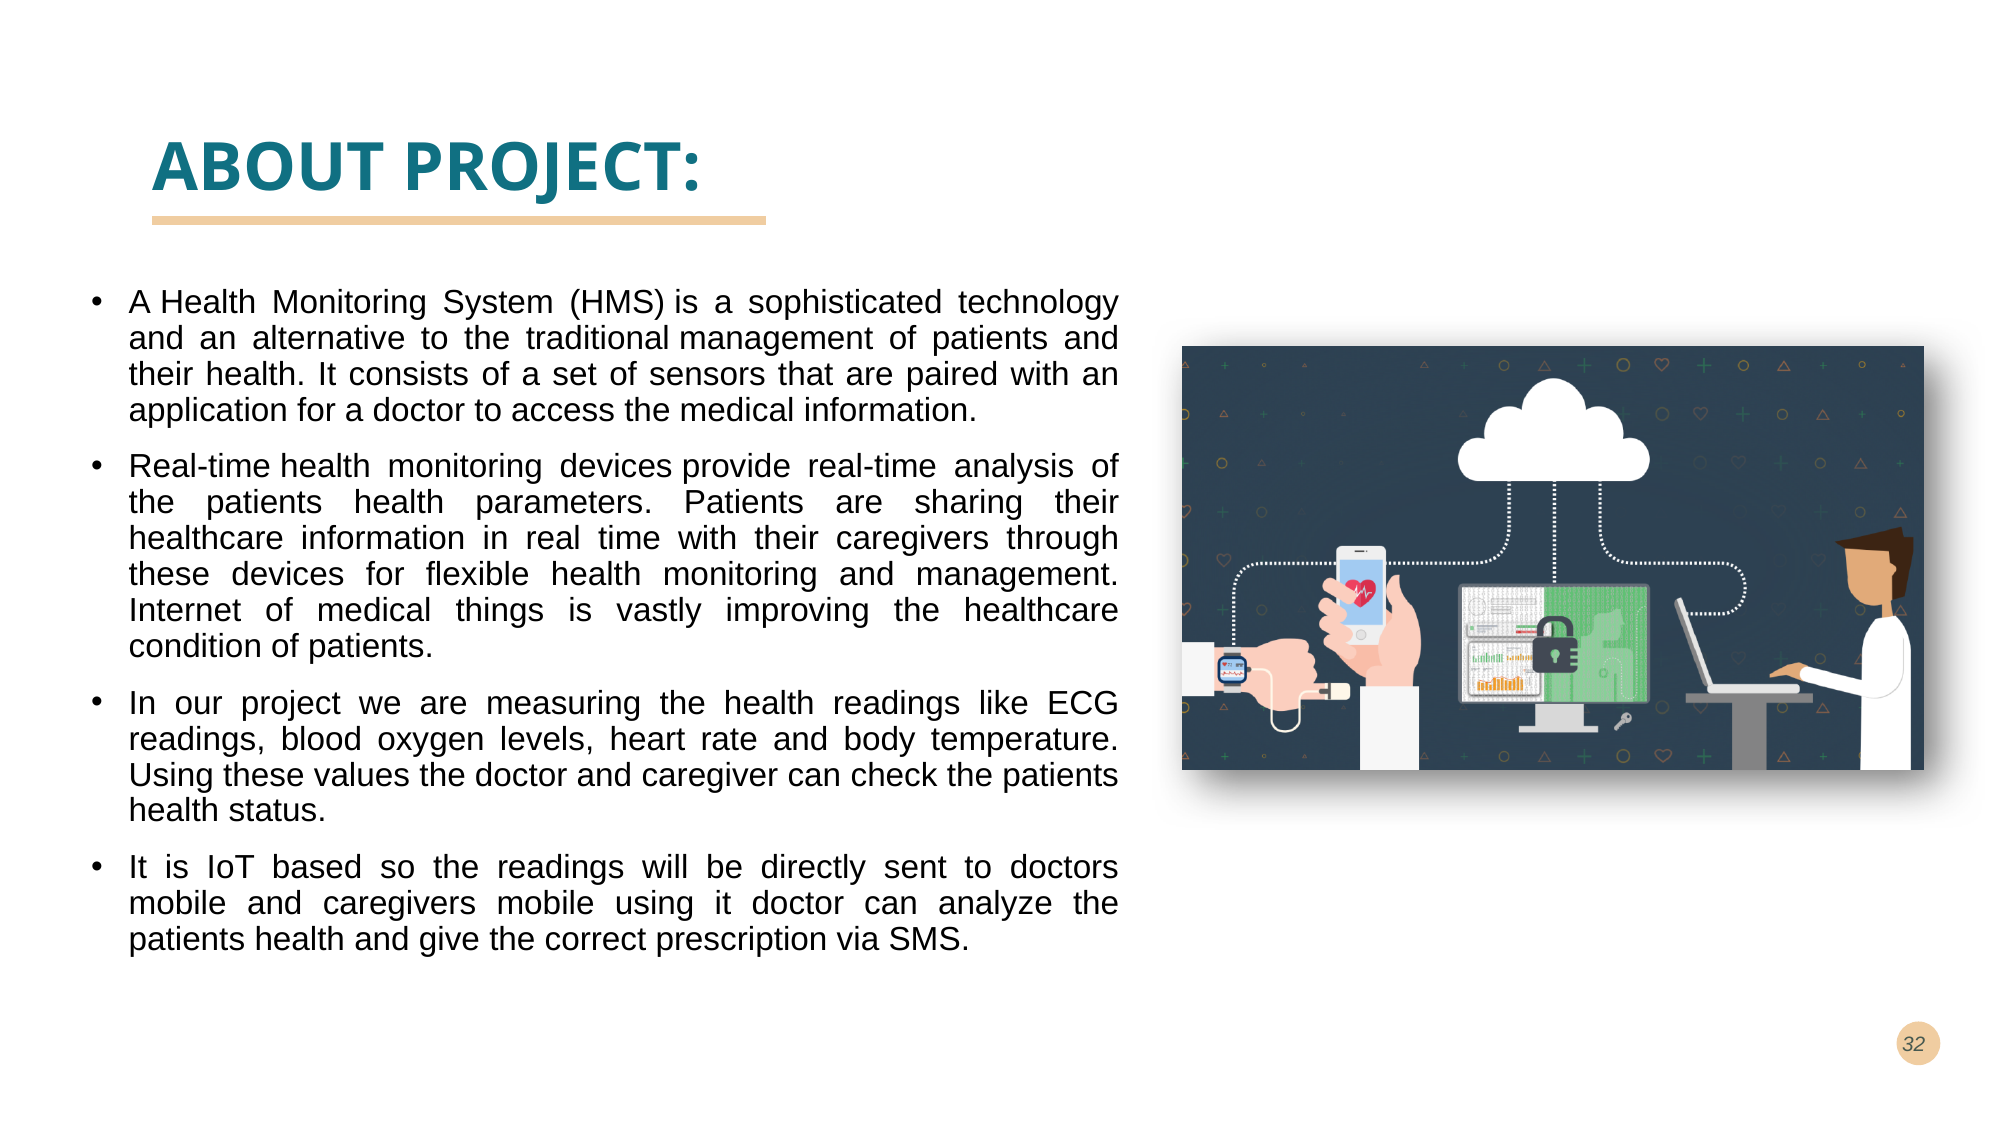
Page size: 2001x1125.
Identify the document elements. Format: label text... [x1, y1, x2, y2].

text_box A Health Monitoring System (HMS) is a sophisticated technology and an alternative to the traditional management of patients and their health. It consists of a set of sensors that are paired with an application for a doctor to access the medical information. Real-time health monitoring devices provide real-time analysis of the patients health parameters. Patients are sharing their healthcare information in real time with their caregivers through these devices for flexible health monitoring and management. Internet of medical things is vastly improving the healthcare condition of patients. In our project we are measuring the health readings like ECG readings, blood oxygen levels, heart rate and body temperature. Using these values the doctor and caregiver can check the patients health status. It is IoT based so the readings will be directly sent to doctors mobile and caregivers mobile using it doctor can analyze the patients health and give the correct prescription via SMS. [76, 277, 1136, 992]
picture [1182, 346, 1924, 770]
slide_number 32 [1881, 1012, 1940, 1073]
title ABOUT PROJECT: [137, 59, 1863, 278]
